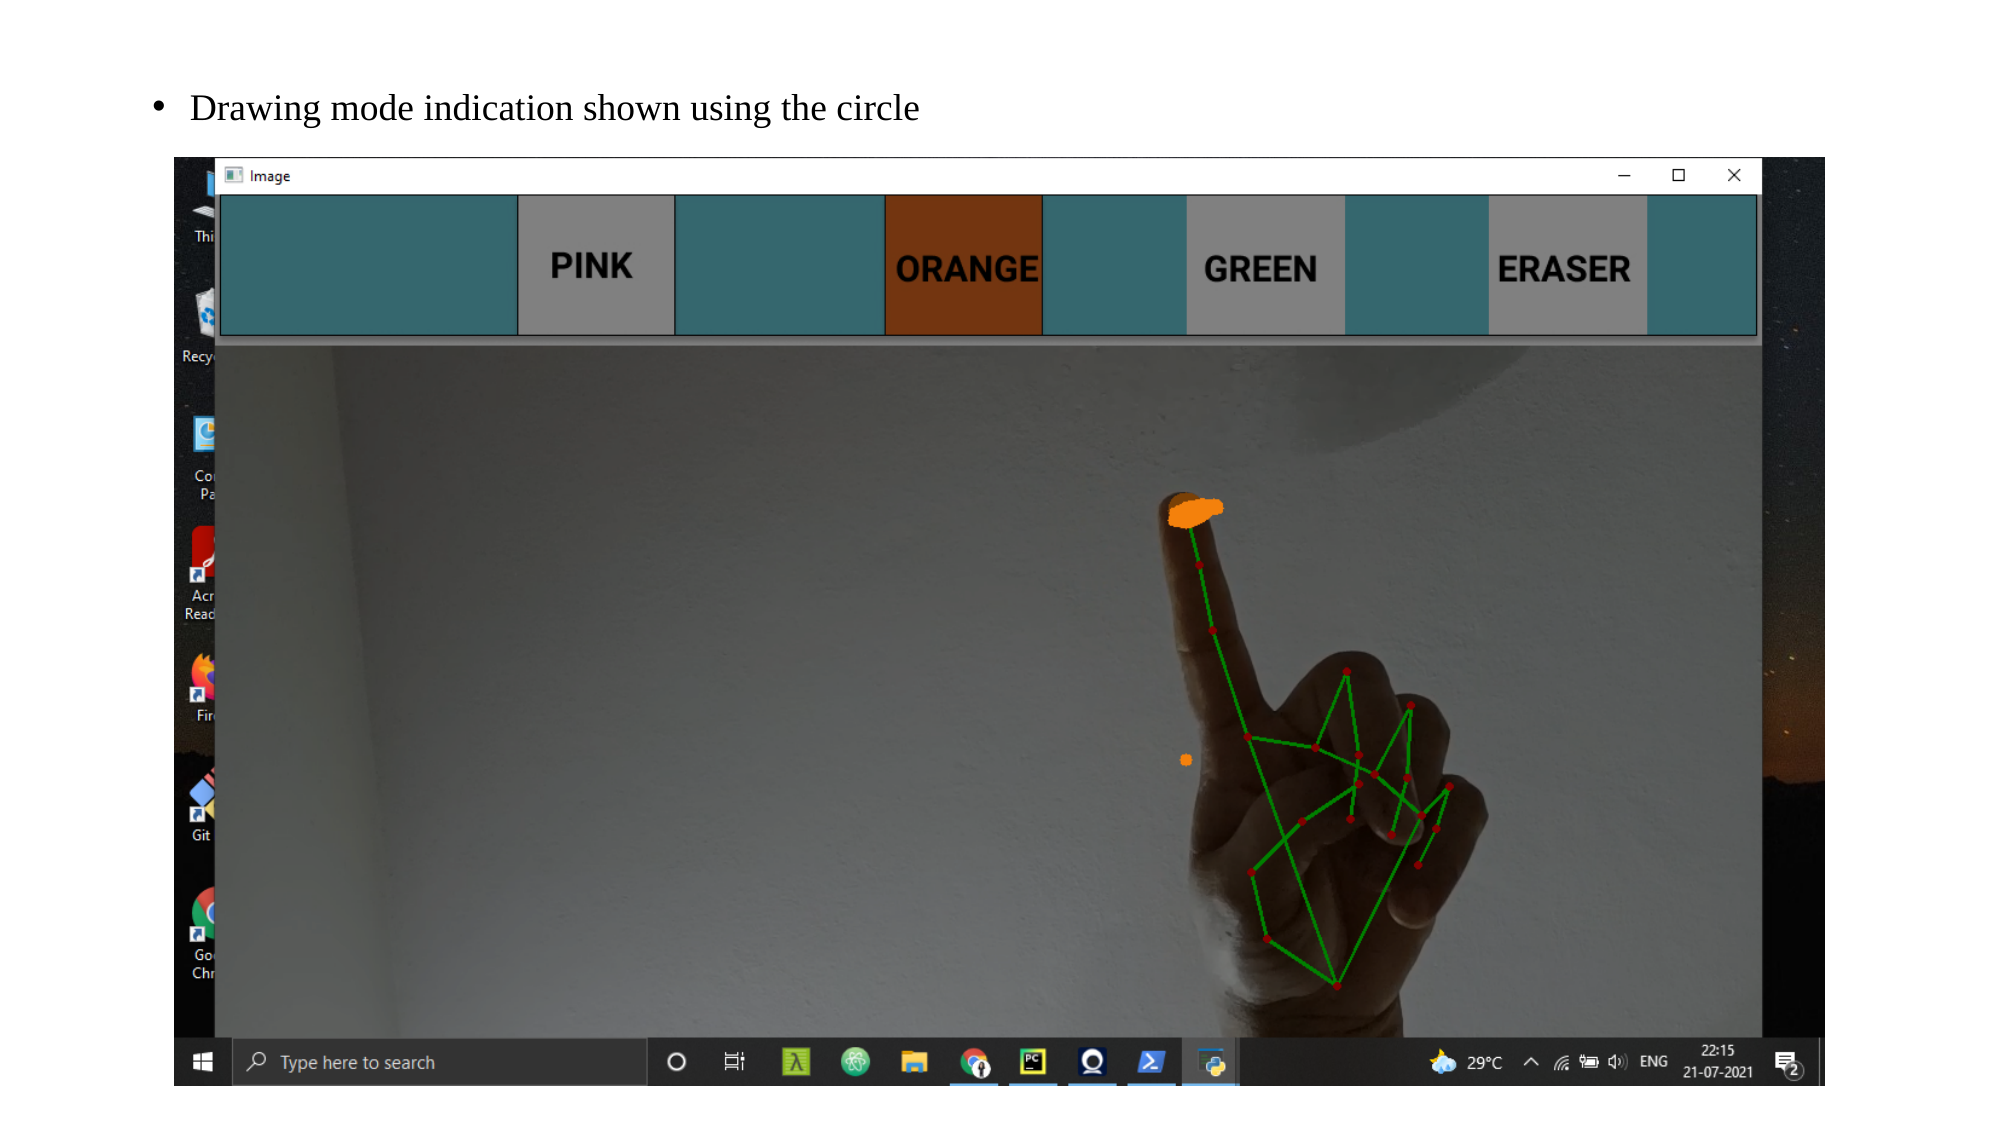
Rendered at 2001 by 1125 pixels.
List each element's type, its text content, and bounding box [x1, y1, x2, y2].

list Drawing mode indication shown using the circle [137, 80, 1863, 1014]
picture [174, 157, 1825, 1086]
